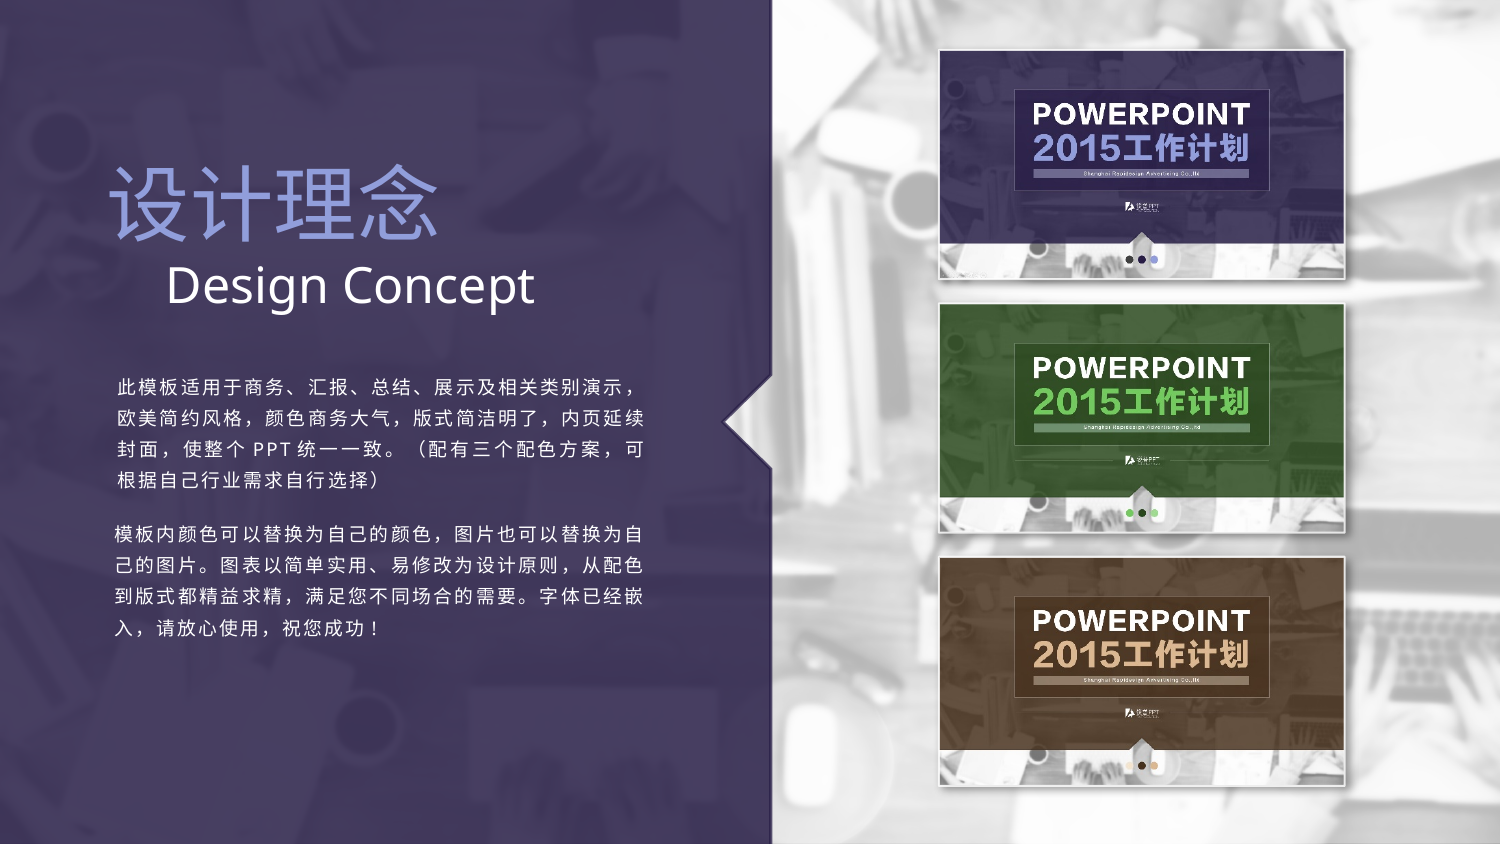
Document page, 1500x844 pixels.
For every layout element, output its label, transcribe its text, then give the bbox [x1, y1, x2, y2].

picture [939, 50, 1344, 279]
text_box [0, 0, 772, 844]
text_box 此模板适用于商务、汇报、总结、展示及相关类别演示，欧美简约风格，颜色商务大气，版式简洁明了，内页延续封面，使整个PPT统一一致。（配有三个配色方案，可根据自己行业需求自行选择） [102, 359, 661, 500]
picture [939, 557, 1344, 785]
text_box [91, 144, 604, 322]
text_box 模板内颜色可以替换为自己的颜色，图片也可以替换为自己的图片。图表以简单实用、易修改为设计原则，从配色到版式都精益求精，满足您不同场合的需要。字体已经嵌入，请放心使用，祝您成功! [102, 506, 661, 647]
picture [939, 304, 1344, 532]
